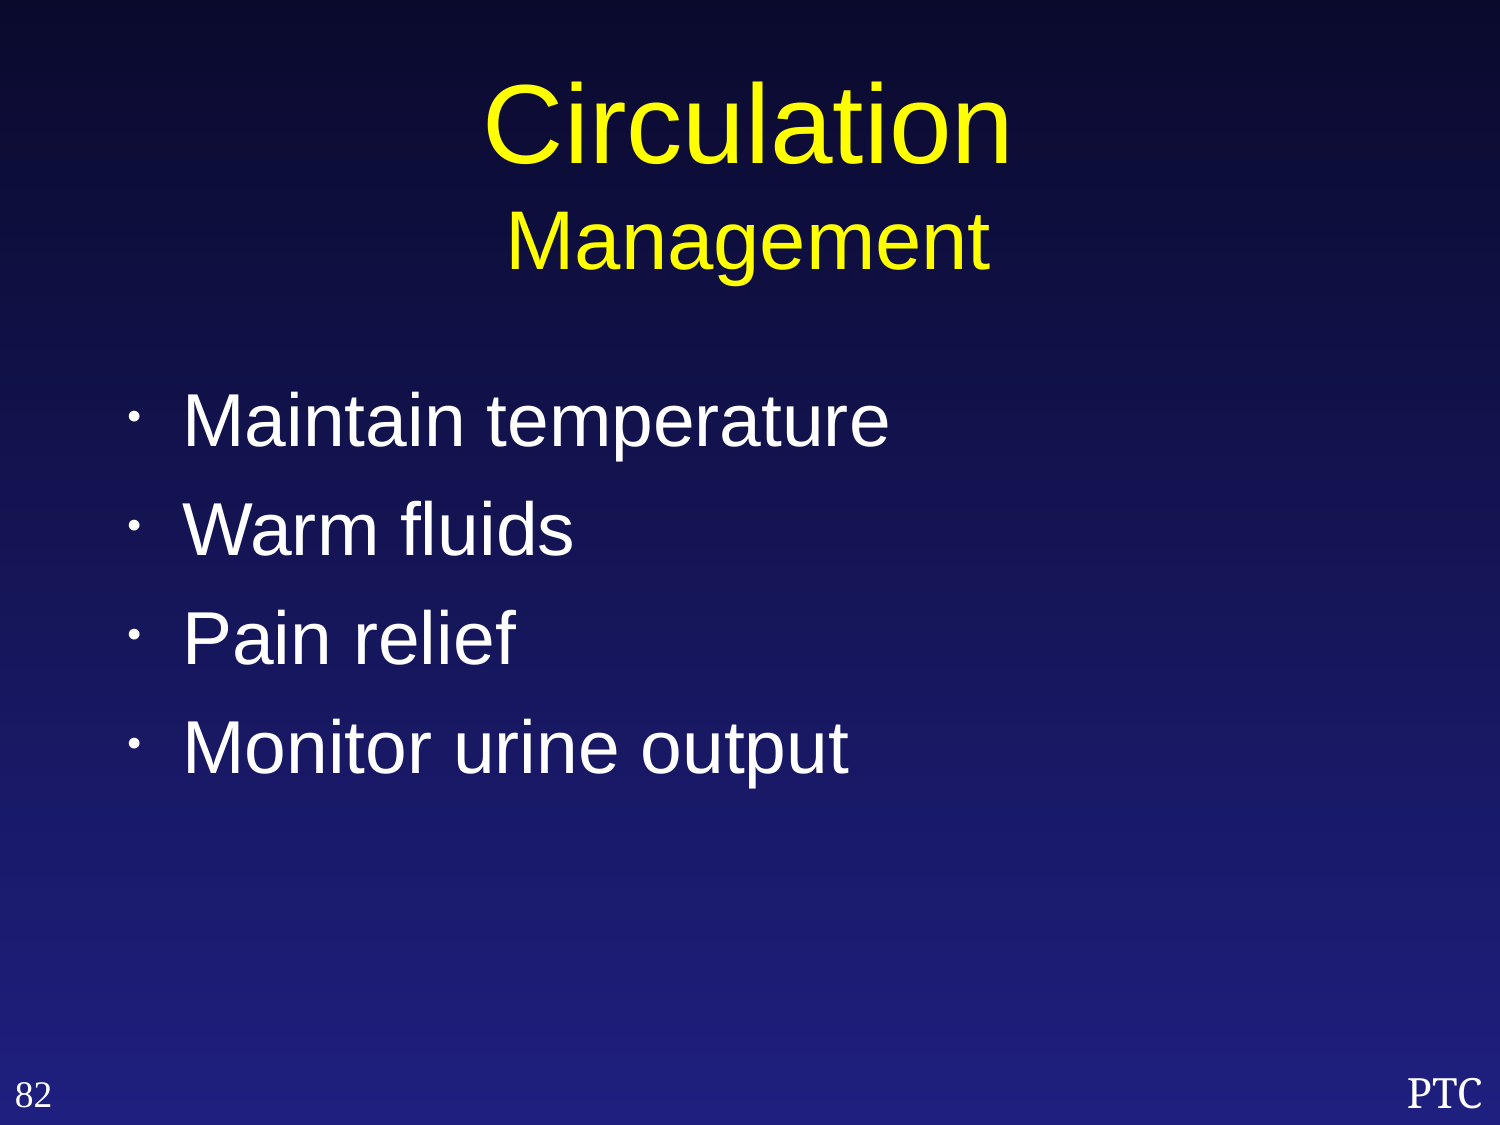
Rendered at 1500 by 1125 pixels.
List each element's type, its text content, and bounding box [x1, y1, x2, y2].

text_box Maintain temperature Warm fluids Pain relief Monitor urine output [111, 364, 1425, 1029]
text_box 82 [0, 1061, 68, 1123]
text_box Circulation Management [111, 75, 1387, 263]
